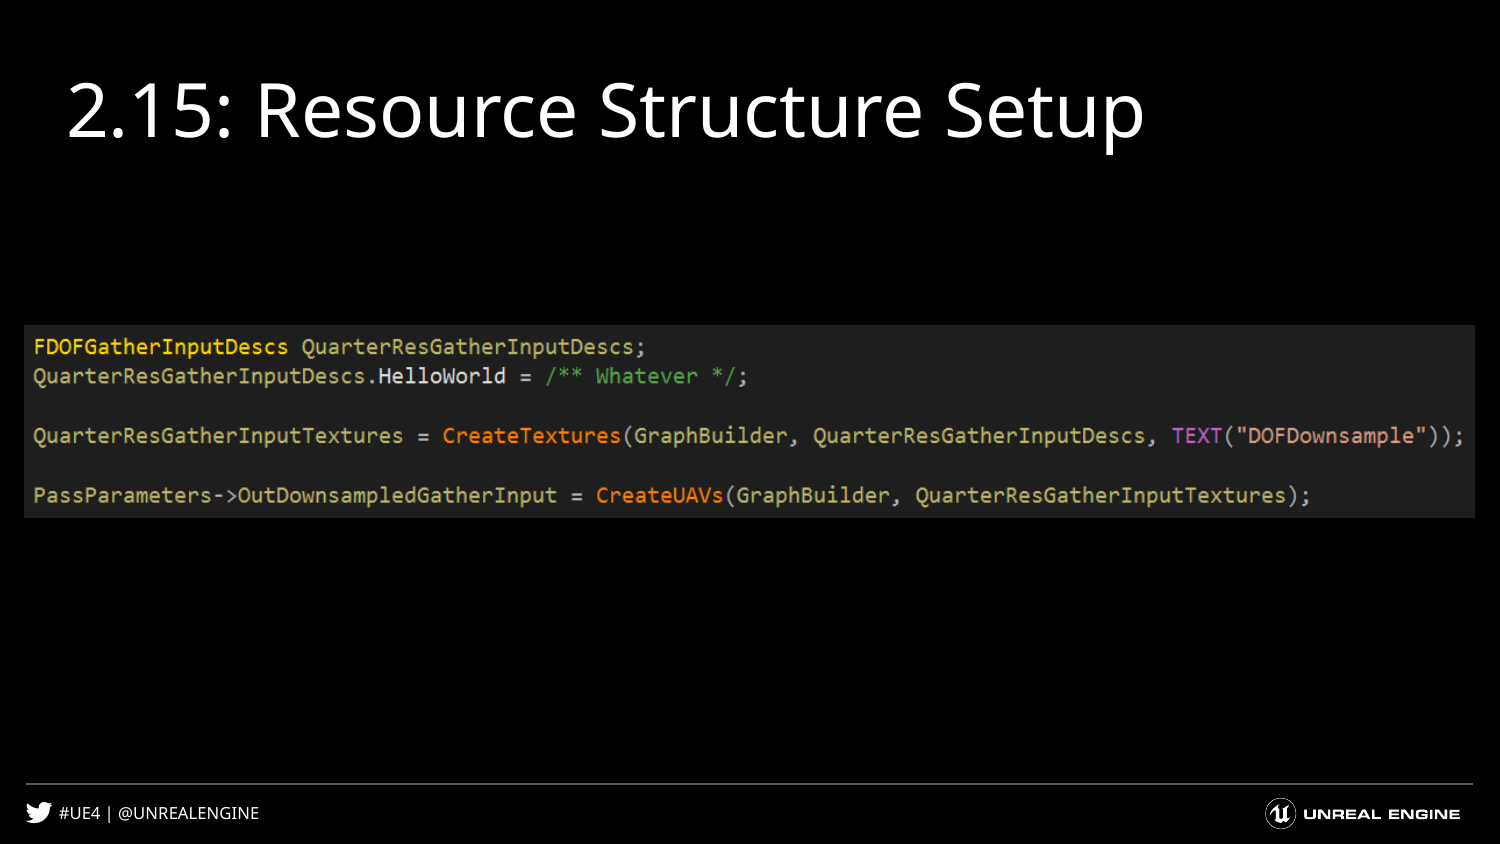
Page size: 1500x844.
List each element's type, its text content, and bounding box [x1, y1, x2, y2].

picture [26, 800, 52, 825]
title 2.15: Resource Structure Setup [51, 47, 1449, 142]
picture [1251, 783, 1474, 844]
picture [24, 325, 1476, 518]
